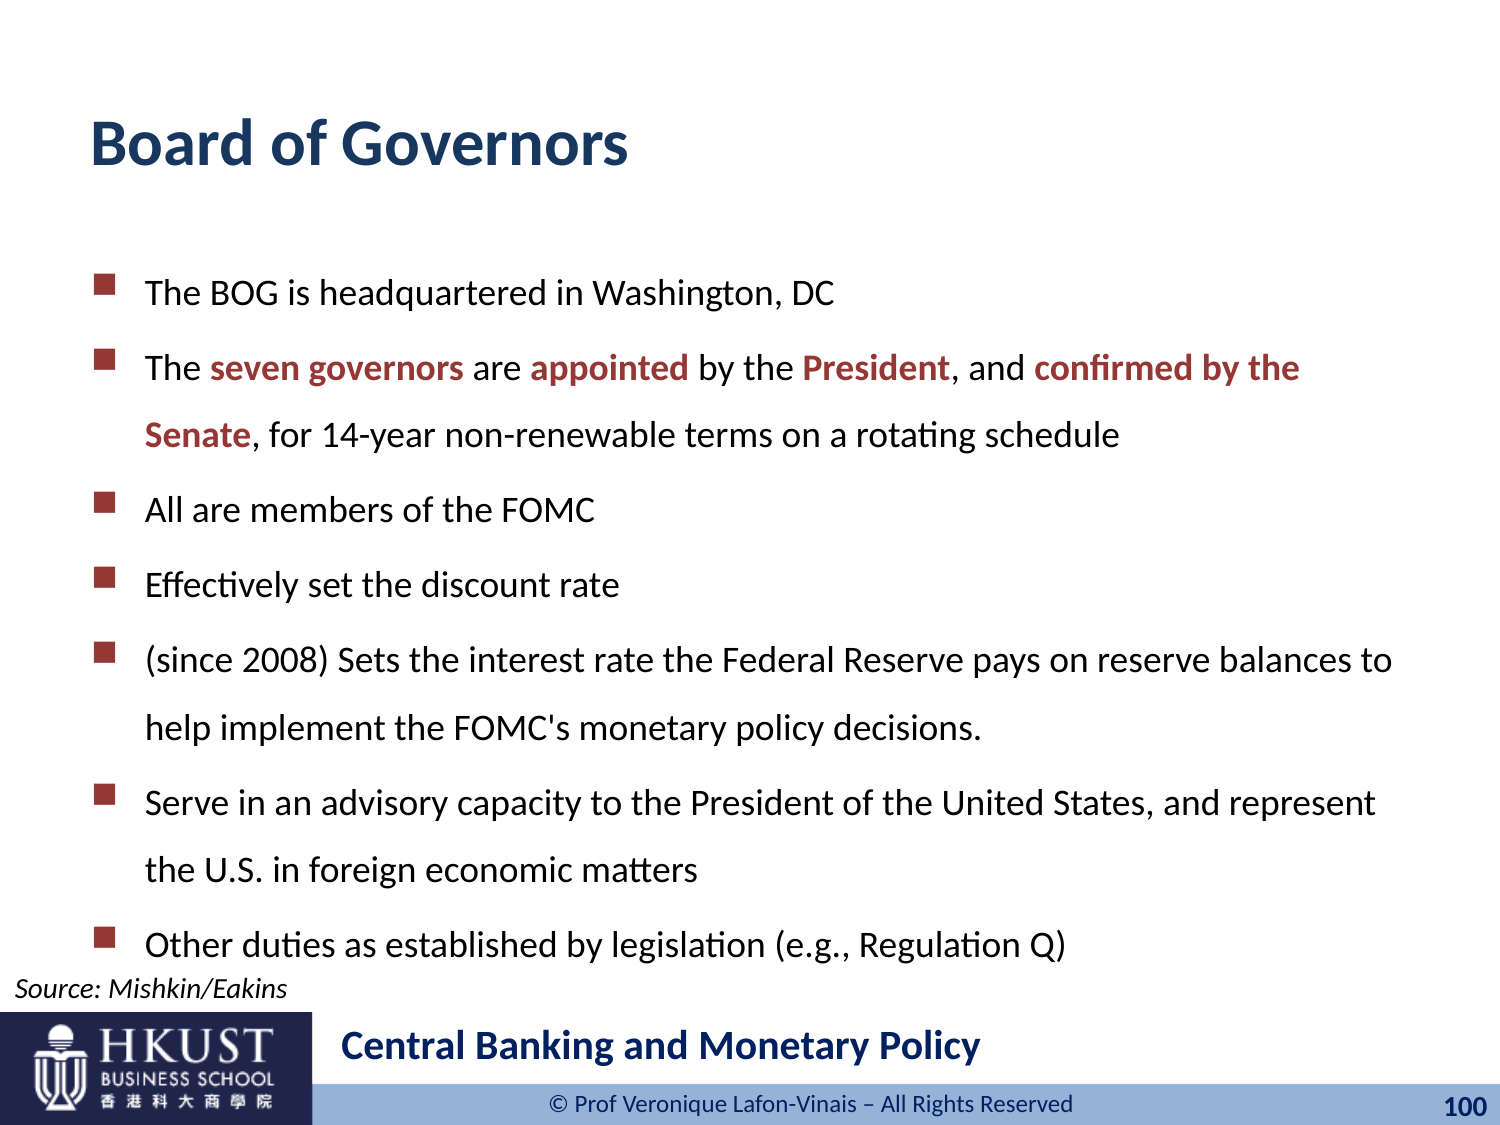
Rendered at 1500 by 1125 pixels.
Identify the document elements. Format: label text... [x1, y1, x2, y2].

list The BOG is headquartered in Washington, DC The seven governors are appointed by the President, and confirmed by the Senate, for 14-year non-renewable terms on a rotating schedule All are members of the FOMC Effectively set the discount rate (since 2008) Sets the interest rate the Federal Reserve pays on reserve balances to help implement the FOMC's monetary policy decisions. Serve in an advisory capacity to the President of the United States, and represent the U.S. in foreign economic matters Other duties as established by legislation (e.g., Regulation Q) [74, 237, 1426, 981]
text_box Source: Mishkin/Eakins [0, 962, 350, 1013]
slide_number 100 [1351, 1080, 1500, 1125]
footer Central Banking and Monetary Policy [326, 1007, 1500, 1078]
picture [0, 1013, 1500, 1125]
title Board of Governors [74, 44, 1426, 233]
